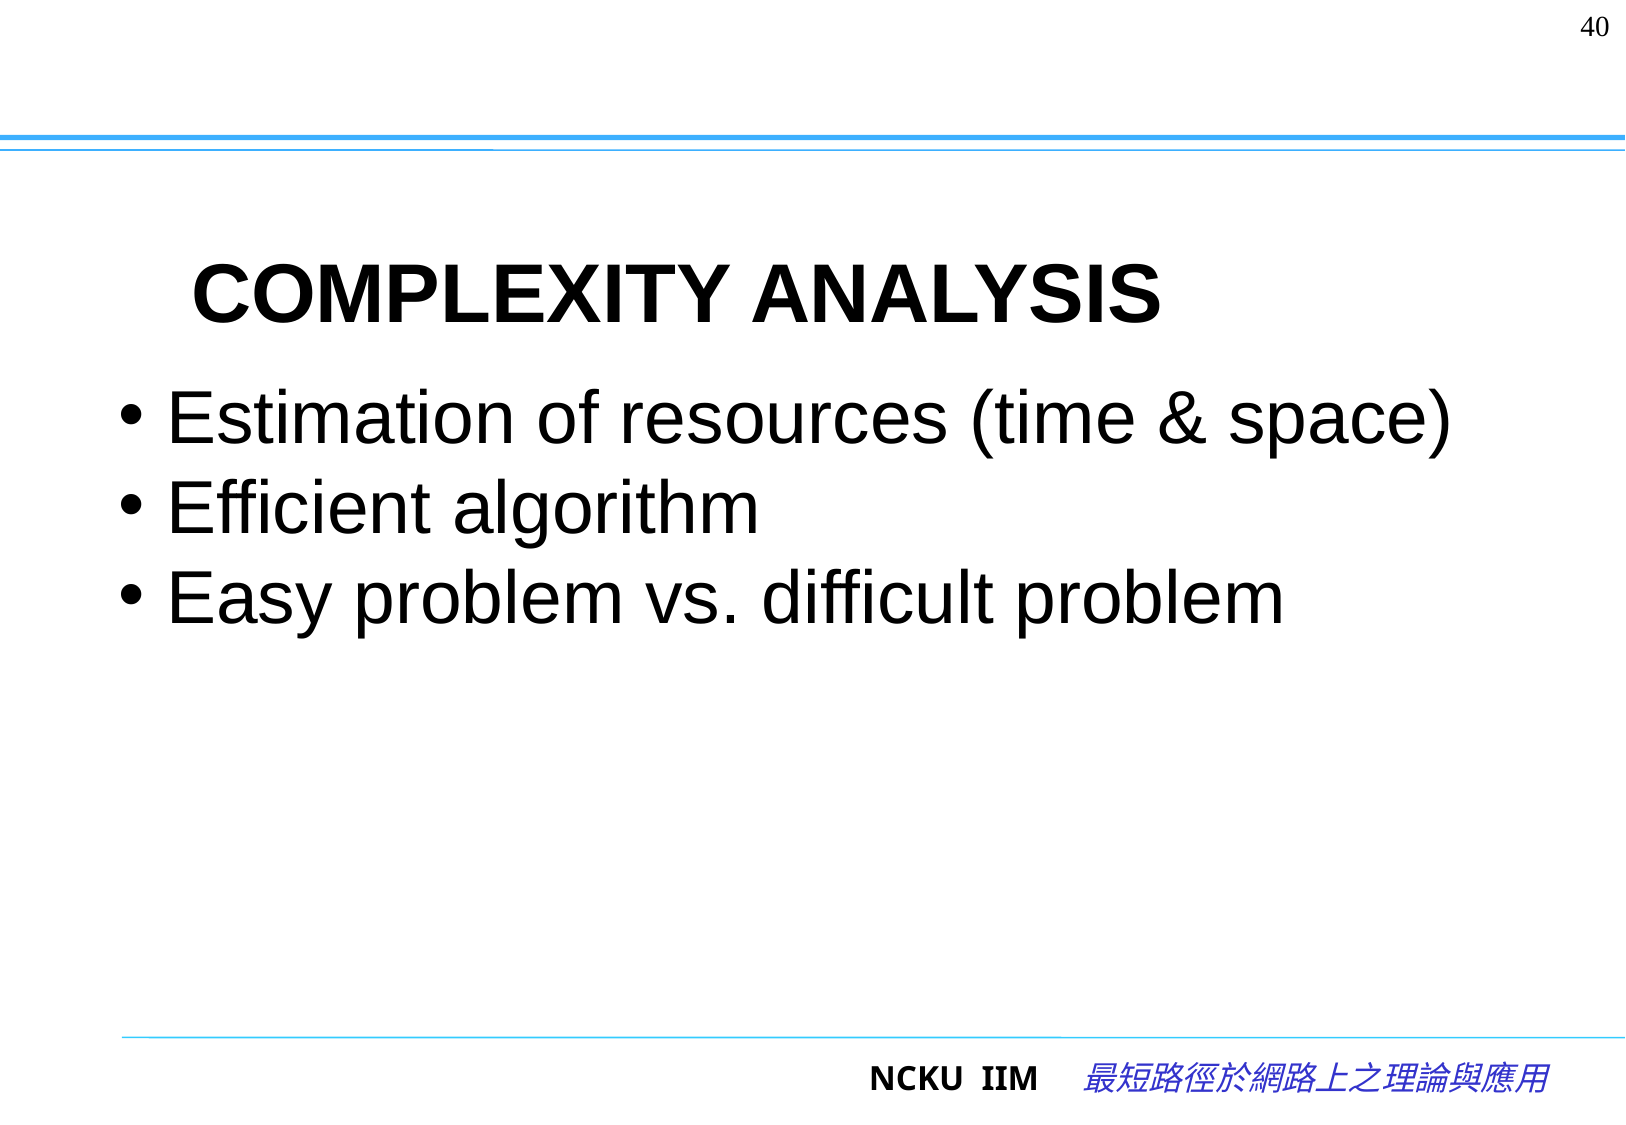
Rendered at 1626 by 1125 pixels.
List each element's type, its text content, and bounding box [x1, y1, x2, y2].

title Complexity analysis [176, 231, 1558, 456]
text_box Estimation of resources (time & space) Efficient algorithm Easy problem vs. difficult problem [104, 361, 1469, 646]
slide_number 40 [1489, 0, 1625, 75]
